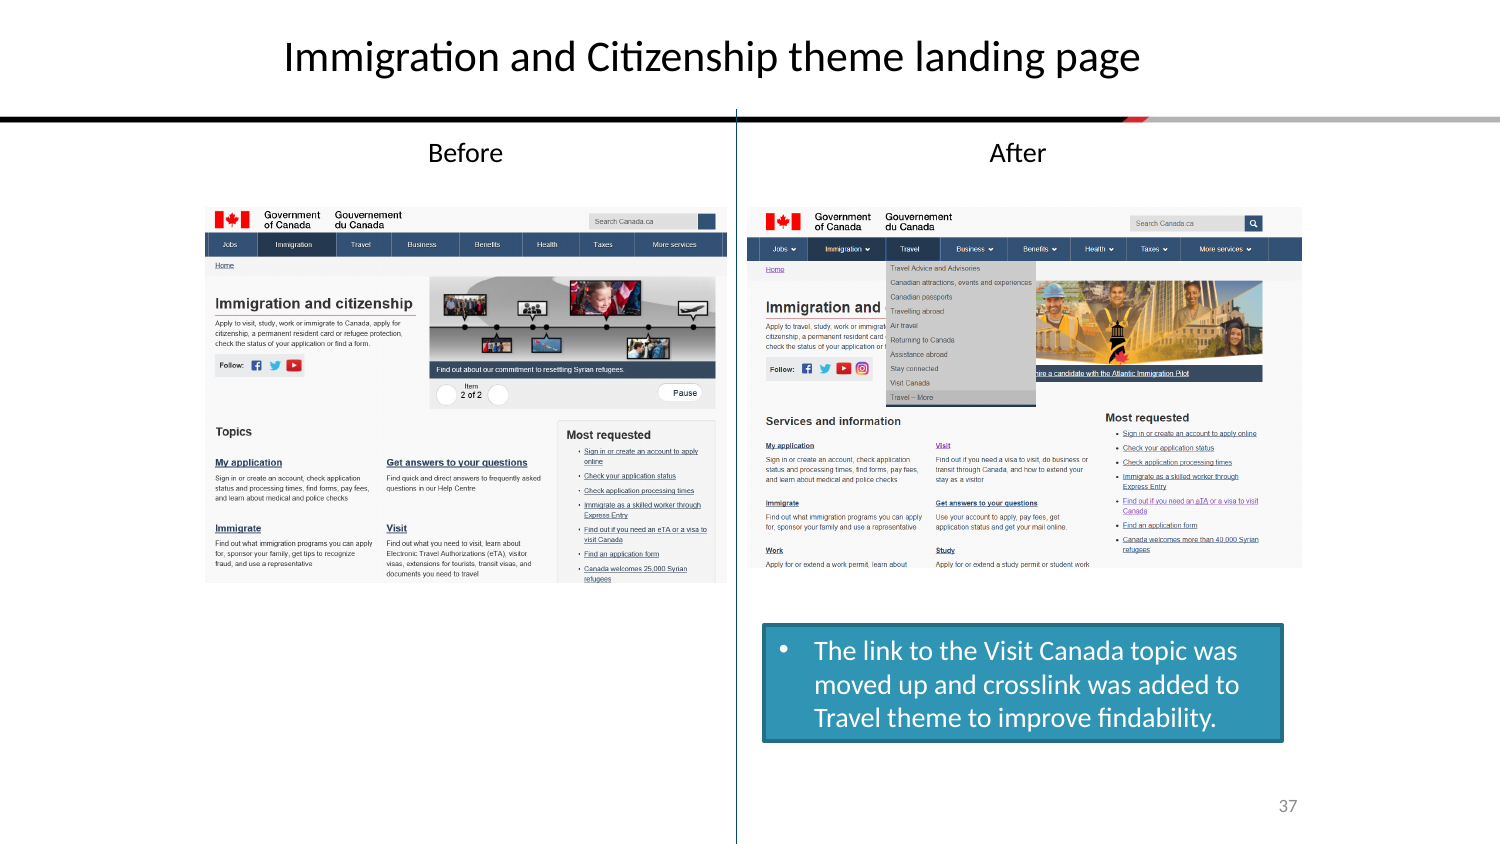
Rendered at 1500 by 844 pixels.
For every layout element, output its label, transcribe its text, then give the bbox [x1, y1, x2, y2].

picture [747, 207, 1302, 569]
picture [0, 94, 735, 142]
picture [205, 207, 727, 583]
list Immigration and Citizenship theme landing page [283, 28, 1282, 112]
text_box The link to the Visit Canada topic was moved up and crosslink was added to Travel theme to improve findability. [762, 623, 1284, 743]
slide_number 37 [1050, 782, 1313, 827]
text_box After [974, 126, 1062, 175]
picture [738, 94, 1500, 142]
text_box Before [413, 126, 519, 175]
